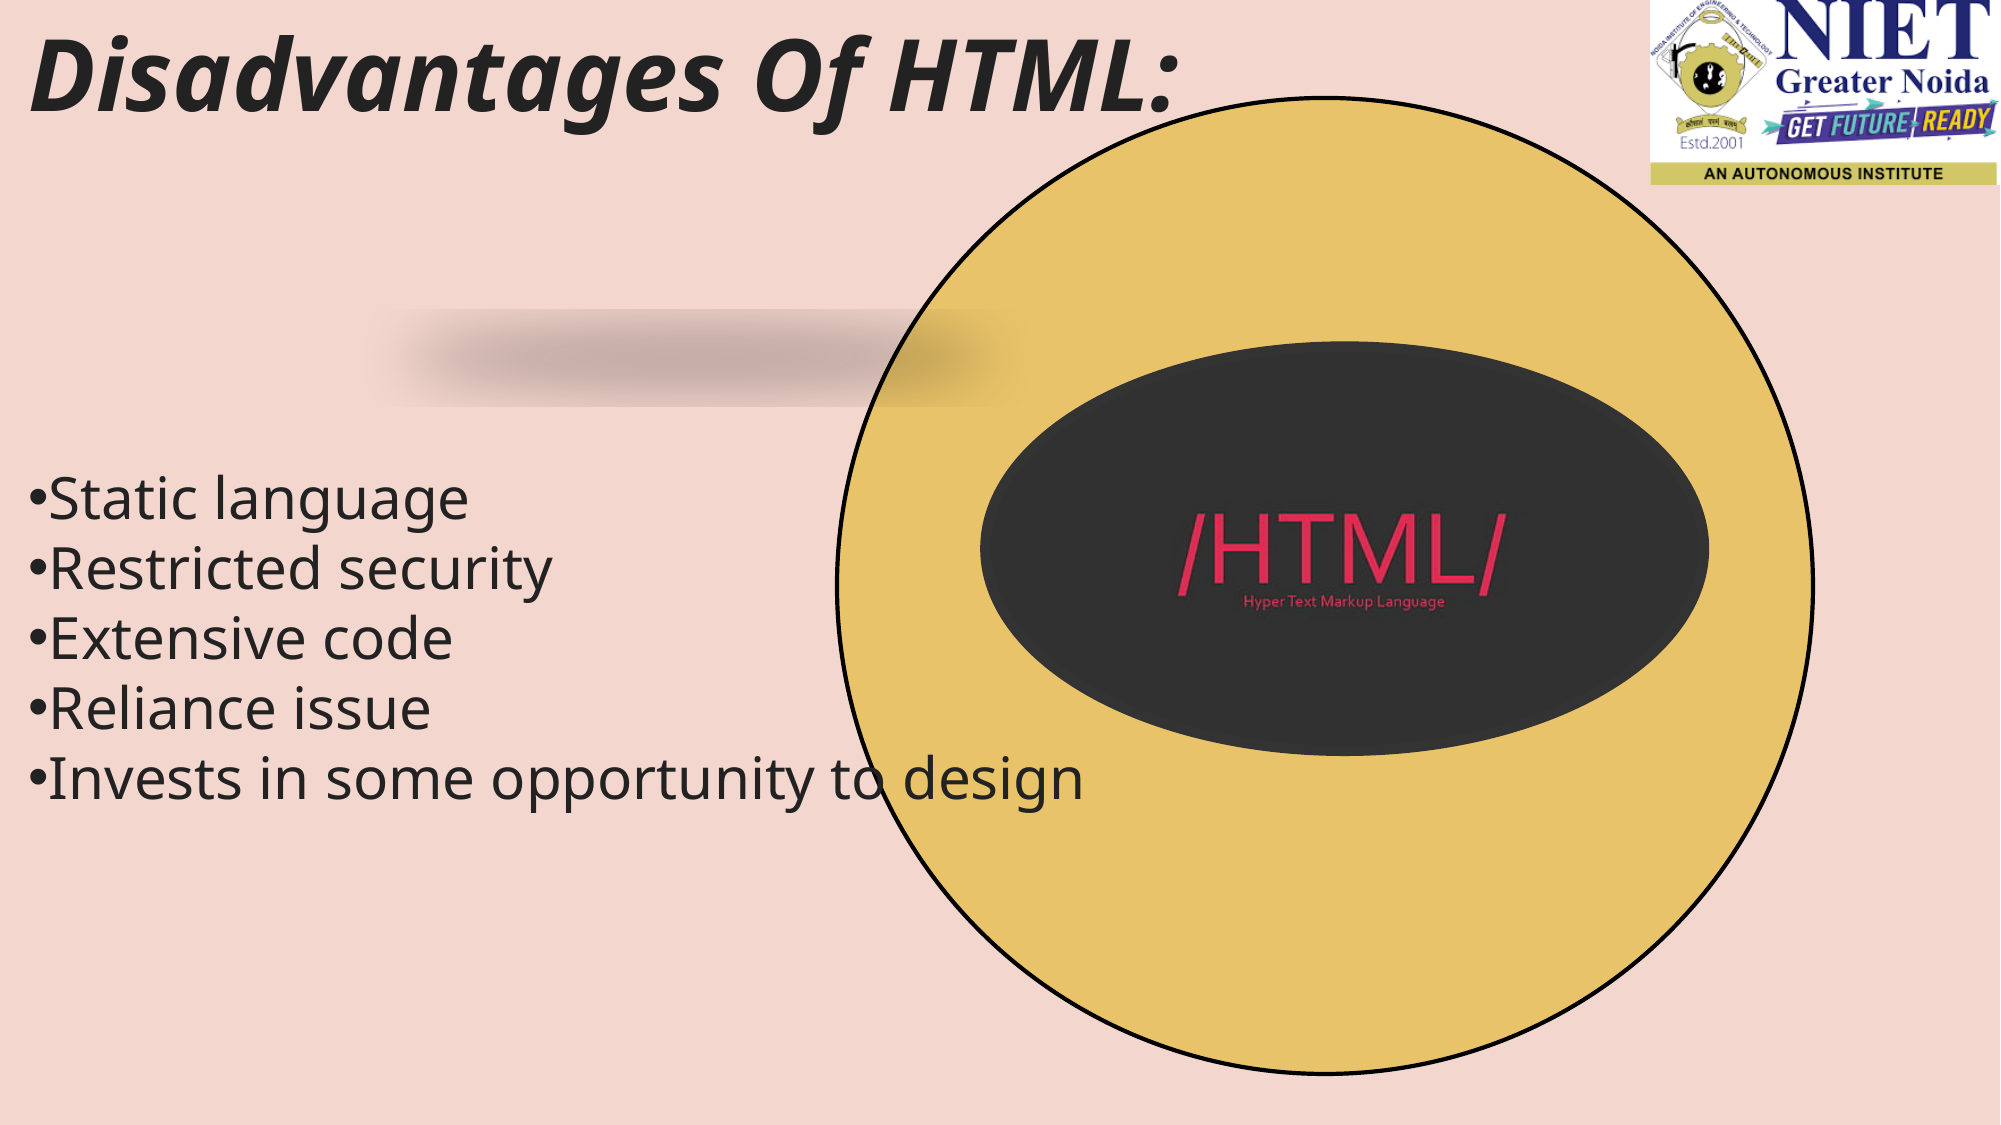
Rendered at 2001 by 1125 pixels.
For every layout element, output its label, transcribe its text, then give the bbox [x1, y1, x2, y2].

picture [985, 346, 1704, 751]
list Disadvantages Of HTML: Static language Restricted security Extensive code Reliance issue Invests in some opportunity to design [13, 3, 1958, 1102]
picture [1650, 0, 2000, 185]
